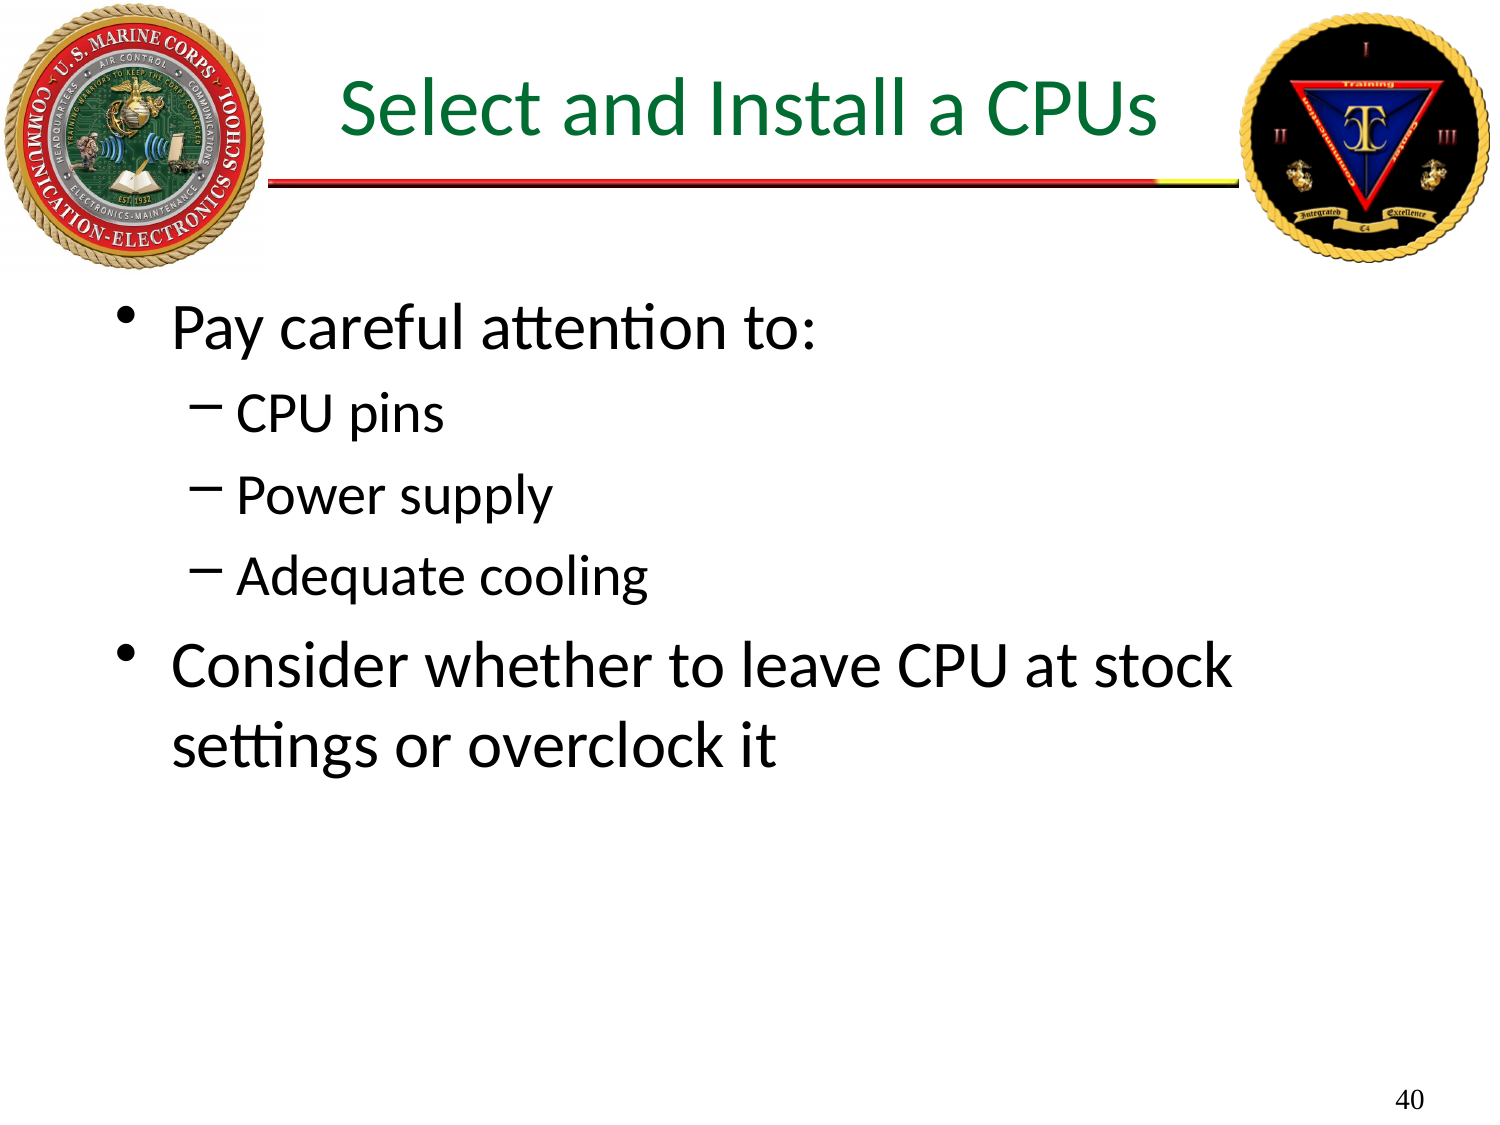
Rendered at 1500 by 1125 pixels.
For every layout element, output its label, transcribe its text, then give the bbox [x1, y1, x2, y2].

list Pay careful attention to: CPU pins Power supply Adequate cooling Consider whether to leave CPU at stock settings or overclock it [99, 275, 1450, 1018]
title Select and Install a CPUs [75, 45, 1425, 233]
picture [0, 0, 268, 274]
picture [1239, 12, 1490, 263]
